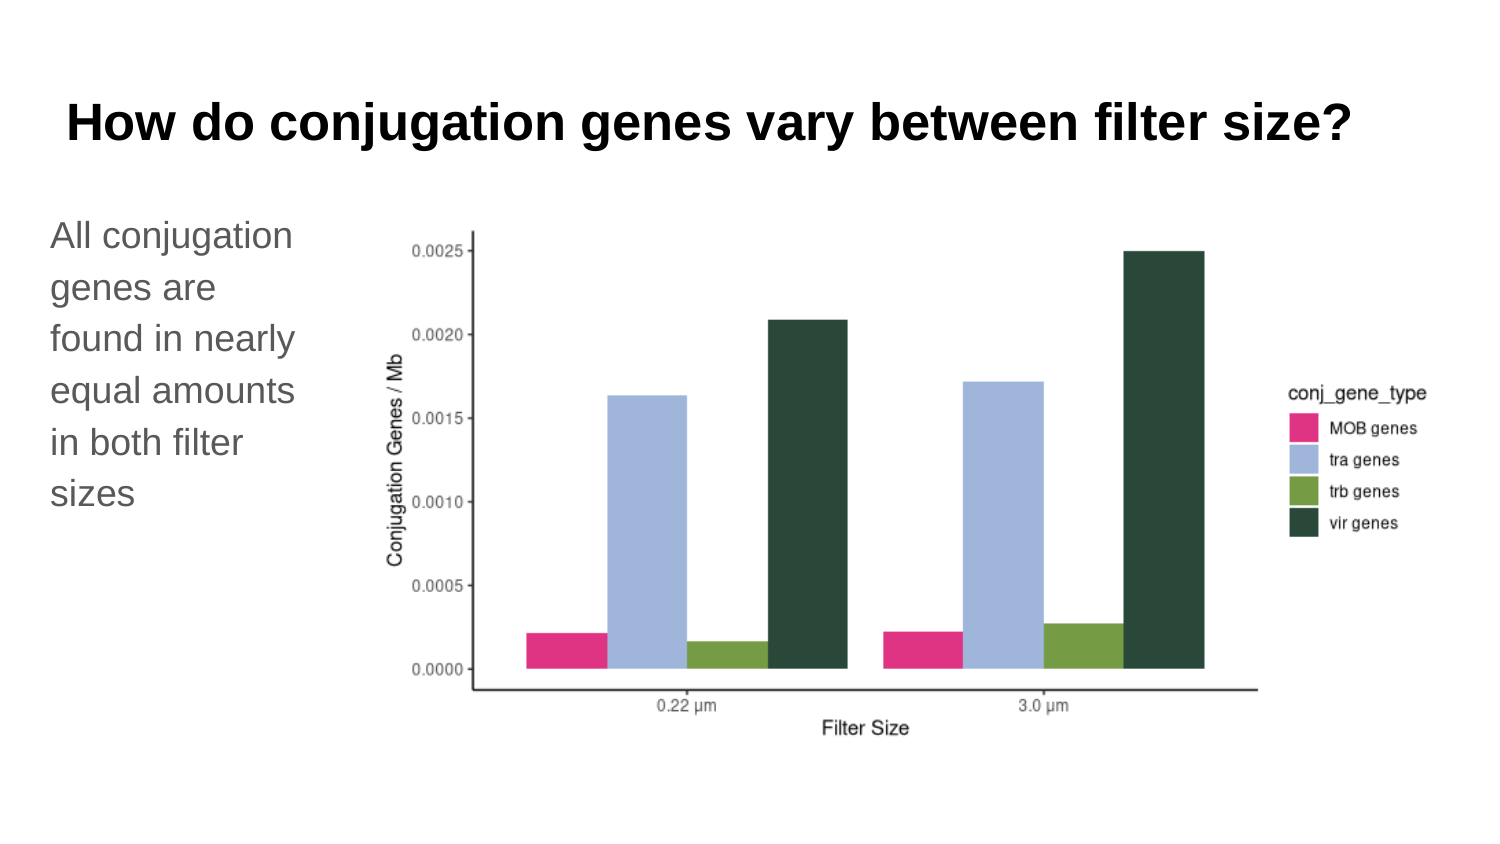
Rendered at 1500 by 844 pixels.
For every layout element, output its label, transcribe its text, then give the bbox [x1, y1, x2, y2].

picture [376, 221, 1450, 750]
list All conjugation genes are found in nearly equal amounts in both filter sizes [16, 189, 326, 750]
title How do conjugation genes vary between filter size? [51, 72, 1449, 167]
